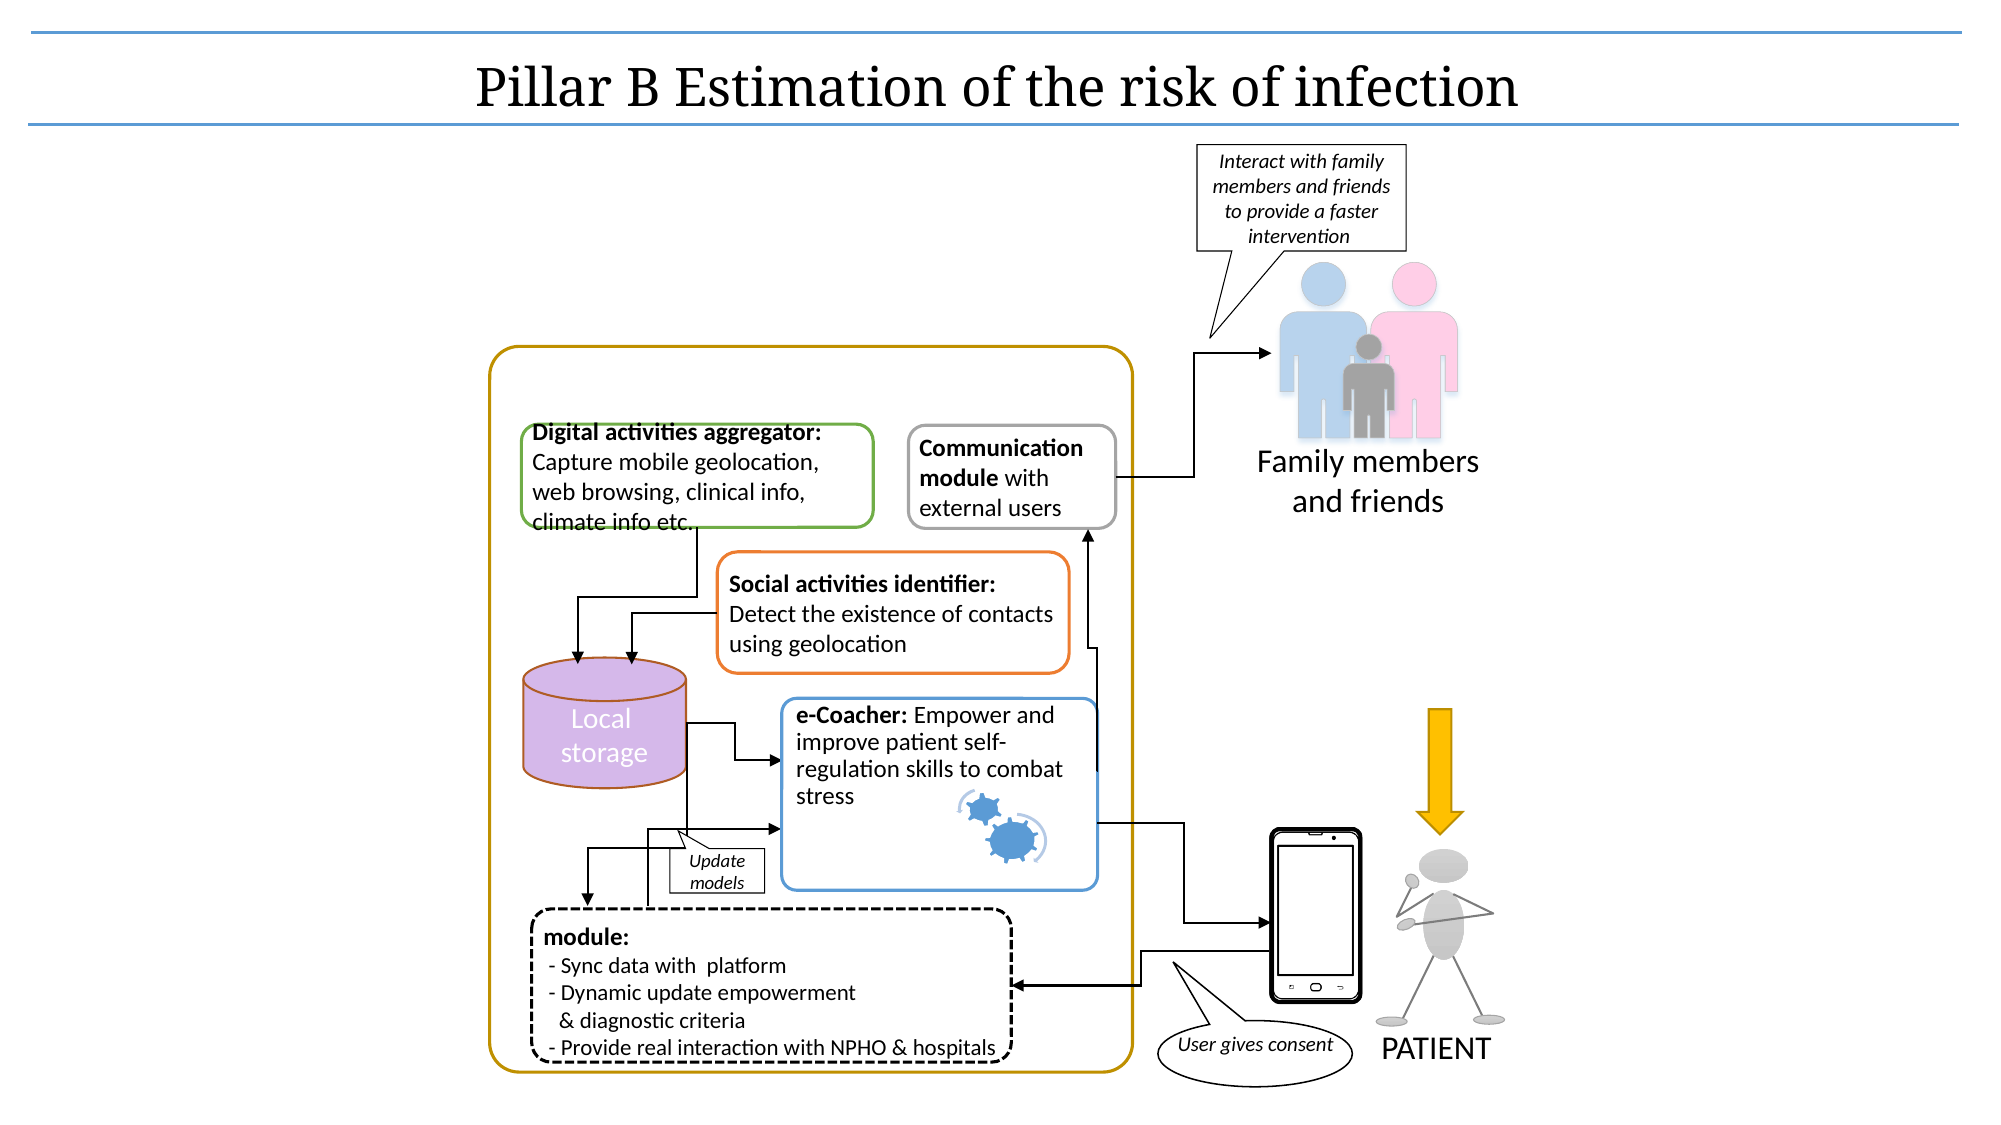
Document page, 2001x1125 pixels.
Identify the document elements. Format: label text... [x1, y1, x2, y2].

text_box Interact with family members and friends to provide a faster intervention [1195, 143, 1408, 257]
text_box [675, 800, 753, 935]
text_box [780, 698, 1101, 891]
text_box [1376, 849, 1505, 1027]
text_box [523, 657, 686, 789]
text_box Pillar B Estimation of the risk of infection [33, 33, 1963, 125]
text_box User gives consent [1158, 1023, 1353, 1064]
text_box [537, 838, 655, 856]
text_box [908, 425, 1116, 530]
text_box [1115, 353, 1272, 477]
text_box [1185, 986, 1299, 1023]
text_box [1161, 1064, 1349, 1088]
text_box PATIENT [1366, 1019, 1514, 1075]
text_box [1415, 708, 1466, 836]
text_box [1222, 257, 1515, 528]
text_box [1269, 827, 1363, 1005]
text_box Digital activities aggregator: Capture mobile geolocation, web browsing, clinical info, climate info etc. [520, 423, 875, 529]
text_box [1088, 529, 1097, 771]
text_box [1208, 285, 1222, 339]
text_box Update models [753, 847, 766, 895]
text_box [569, 535, 706, 656]
text_box Social activities identifier: Detect the existence of contacts using geolocation [716, 550, 1071, 675]
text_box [631, 612, 718, 665]
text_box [685, 722, 780, 761]
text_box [1011, 950, 1270, 986]
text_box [531, 905, 1012, 1063]
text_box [1096, 822, 1271, 923]
text_box [488, 345, 1134, 1074]
text_box Update models [668, 847, 675, 895]
